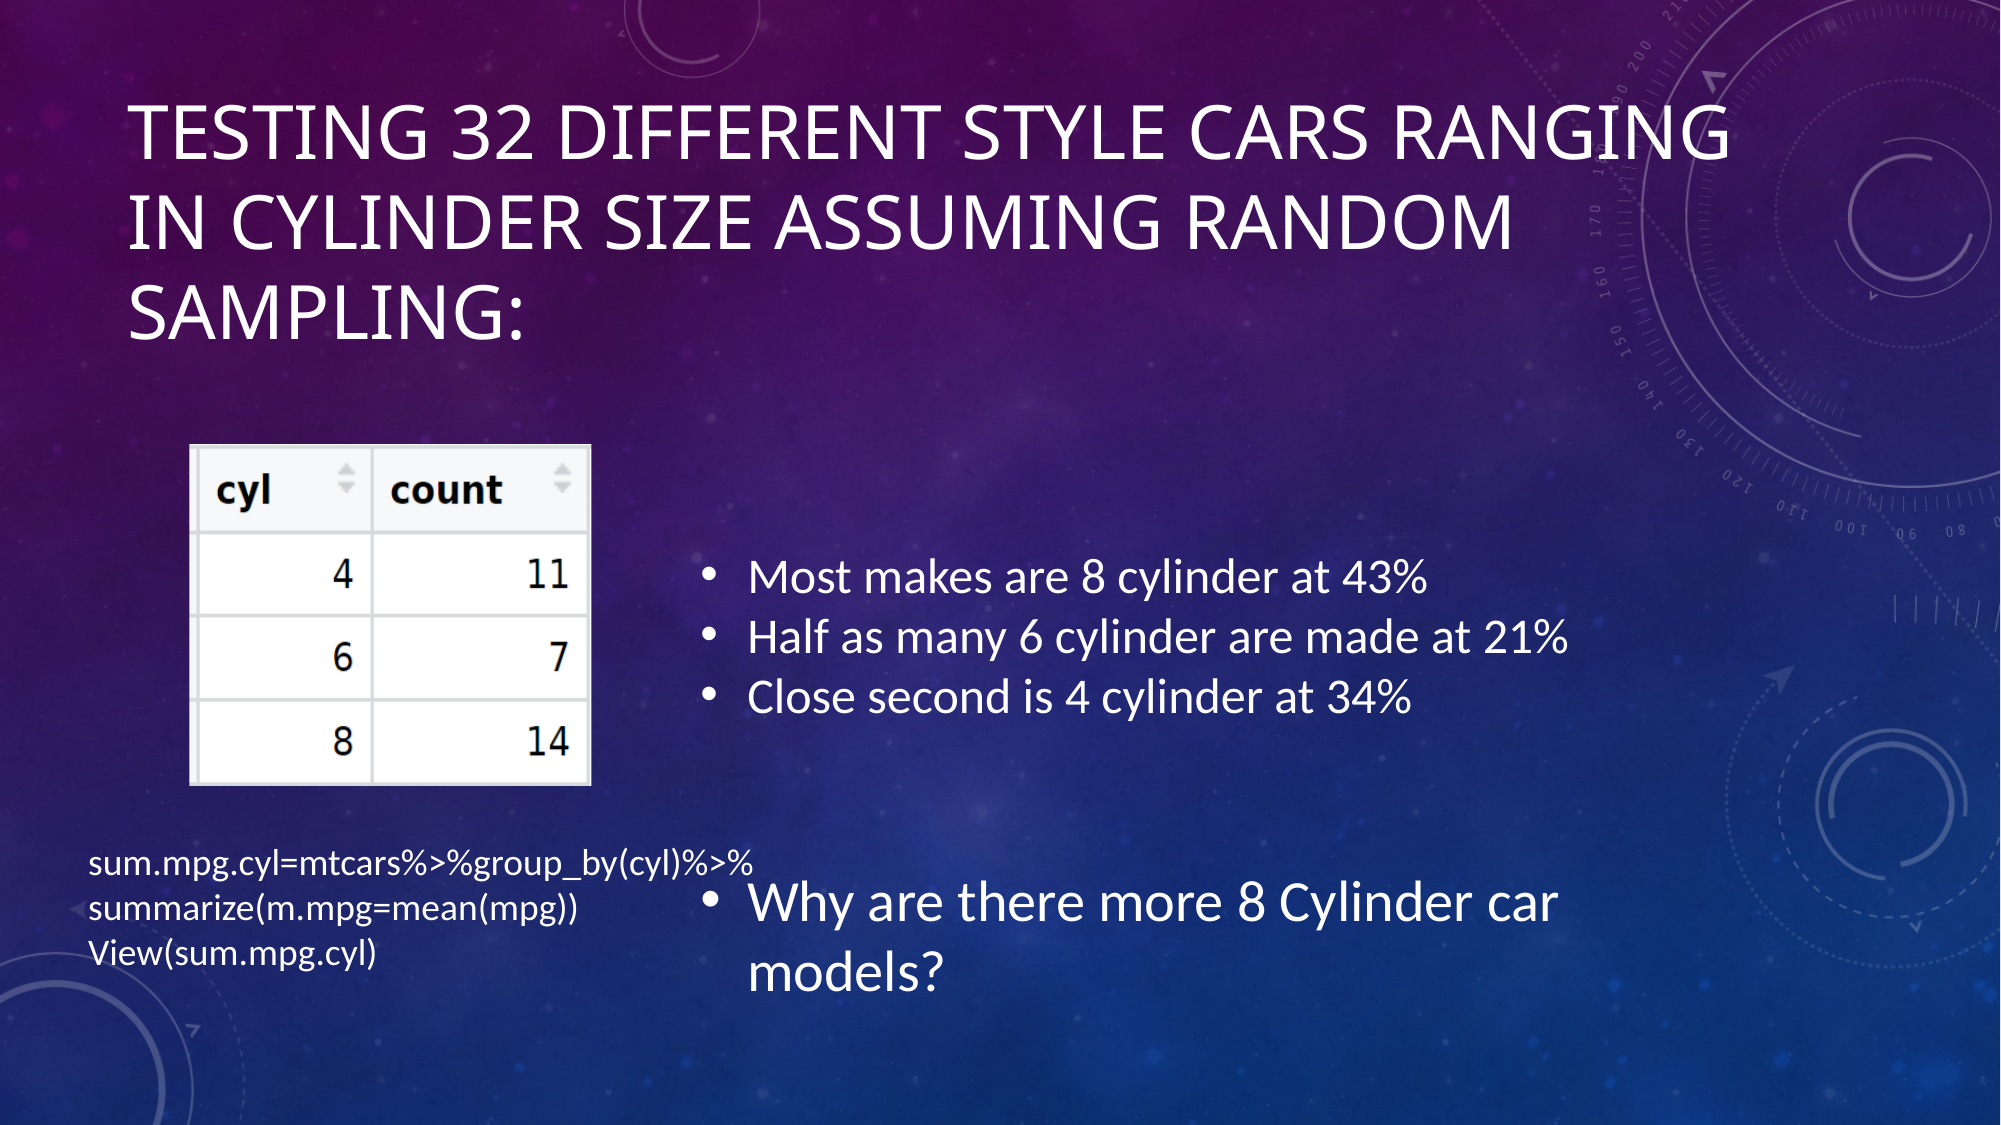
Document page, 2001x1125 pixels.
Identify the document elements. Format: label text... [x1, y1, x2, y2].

text_box sum.mpg.cyl=mtcars%>%group_by(cyl)%>% summarize(m.mpg=mean(mpg)) View(sum.mpg.cyl) [73, 830, 685, 981]
picture [0, 0, 2001, 1125]
title Testing 32 different style Cars ranging in Cylinder size Assuming random sampling: [112, 99, 1775, 339]
text_box Most makes are 8 cylinder at 43% Half as many 6 cylinder are made at 21% Close second is 4 cylinder at 34% Why are there more 8 Cylinder car models? [685, 536, 1712, 1011]
